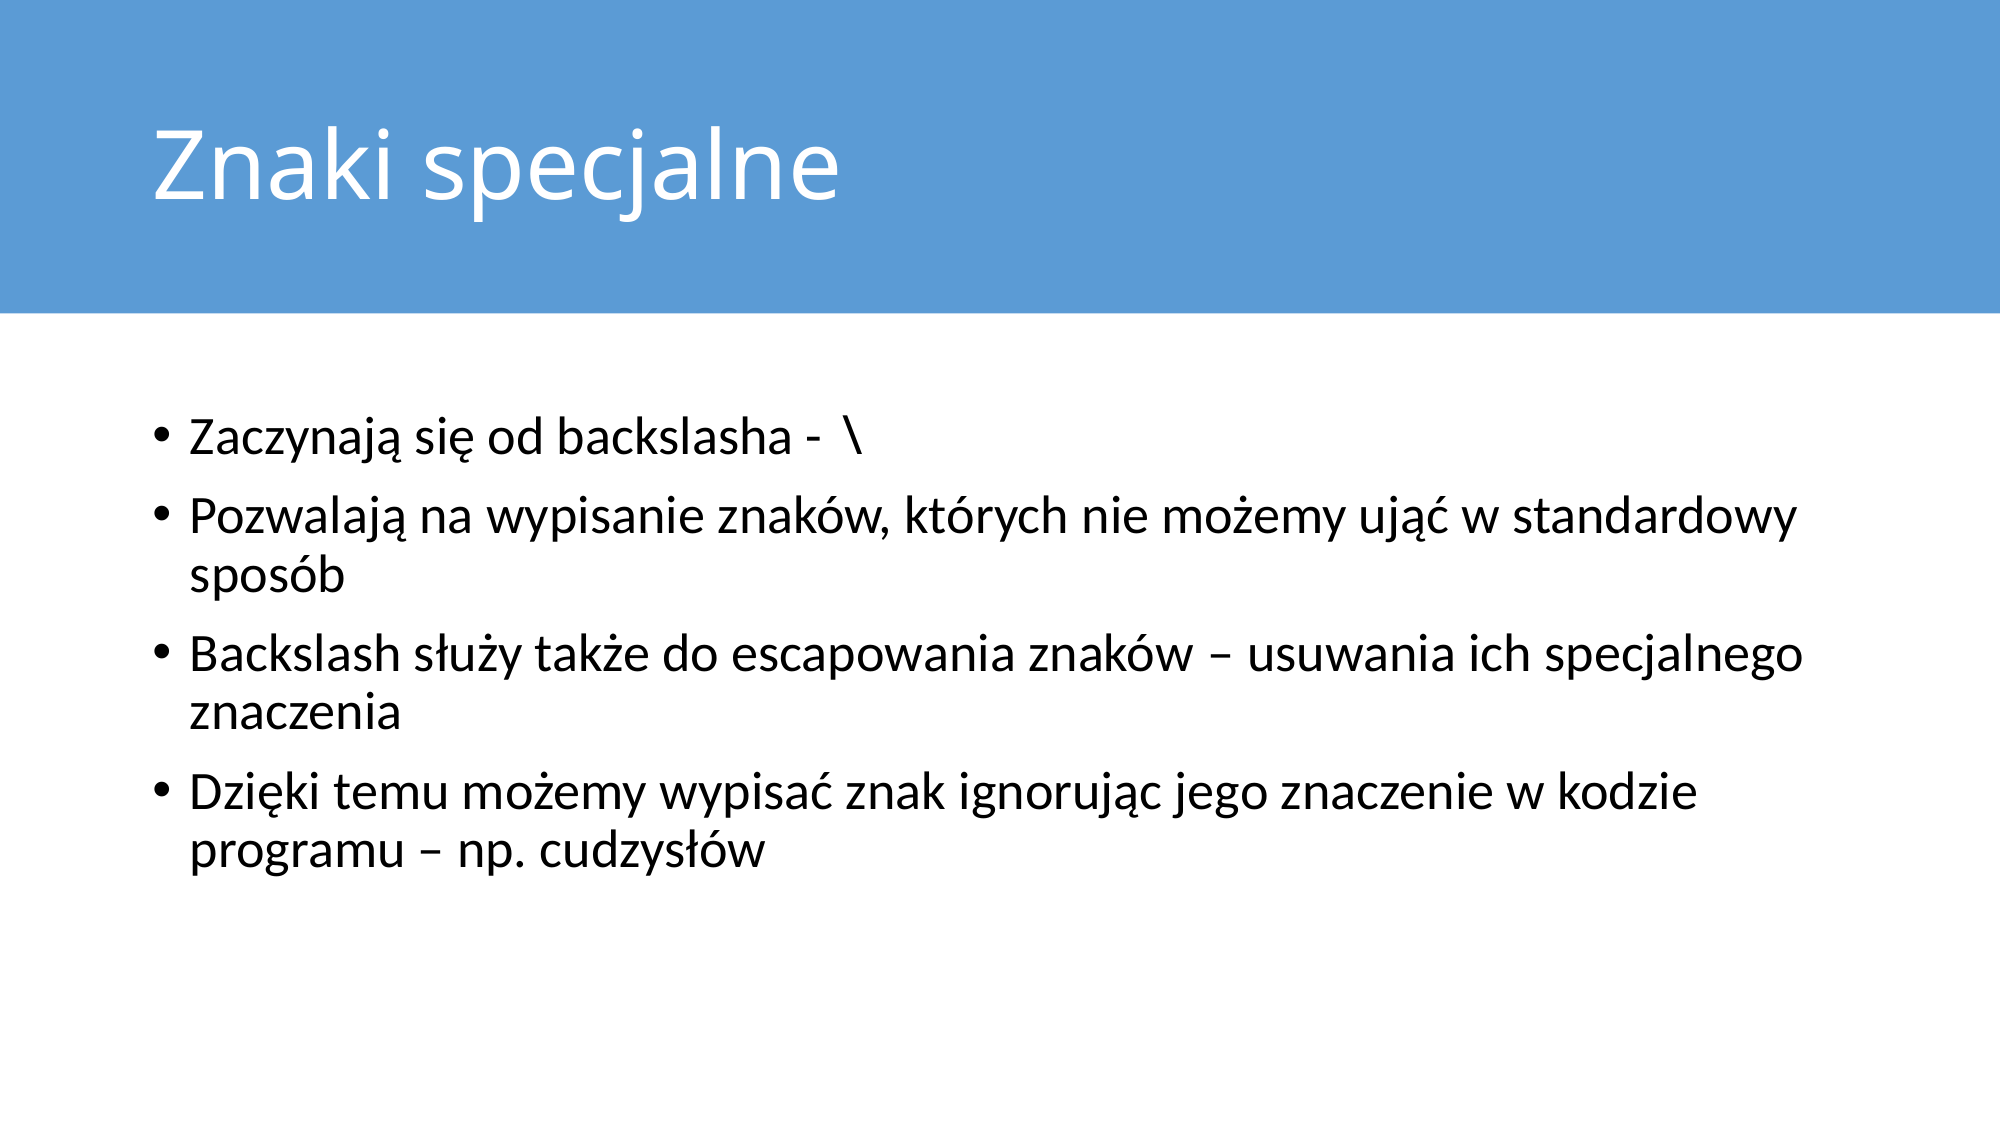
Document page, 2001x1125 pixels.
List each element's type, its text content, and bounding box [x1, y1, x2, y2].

text_box [0, 0, 2000, 314]
list Zaczynają się od backslasha - \ Pozwalają na wypisanie znaków, których nie możemy ująć w standardowy sposób Backslash służy także do escapowania znaków – usuwania ich specjalnego znaczenia Dzięki temu możemy wypisać znak ignorując jego znaczenie w kodzie programu – np. cudzysłów [137, 399, 1863, 1014]
title Znaki specjalne [137, 59, 1863, 278]
